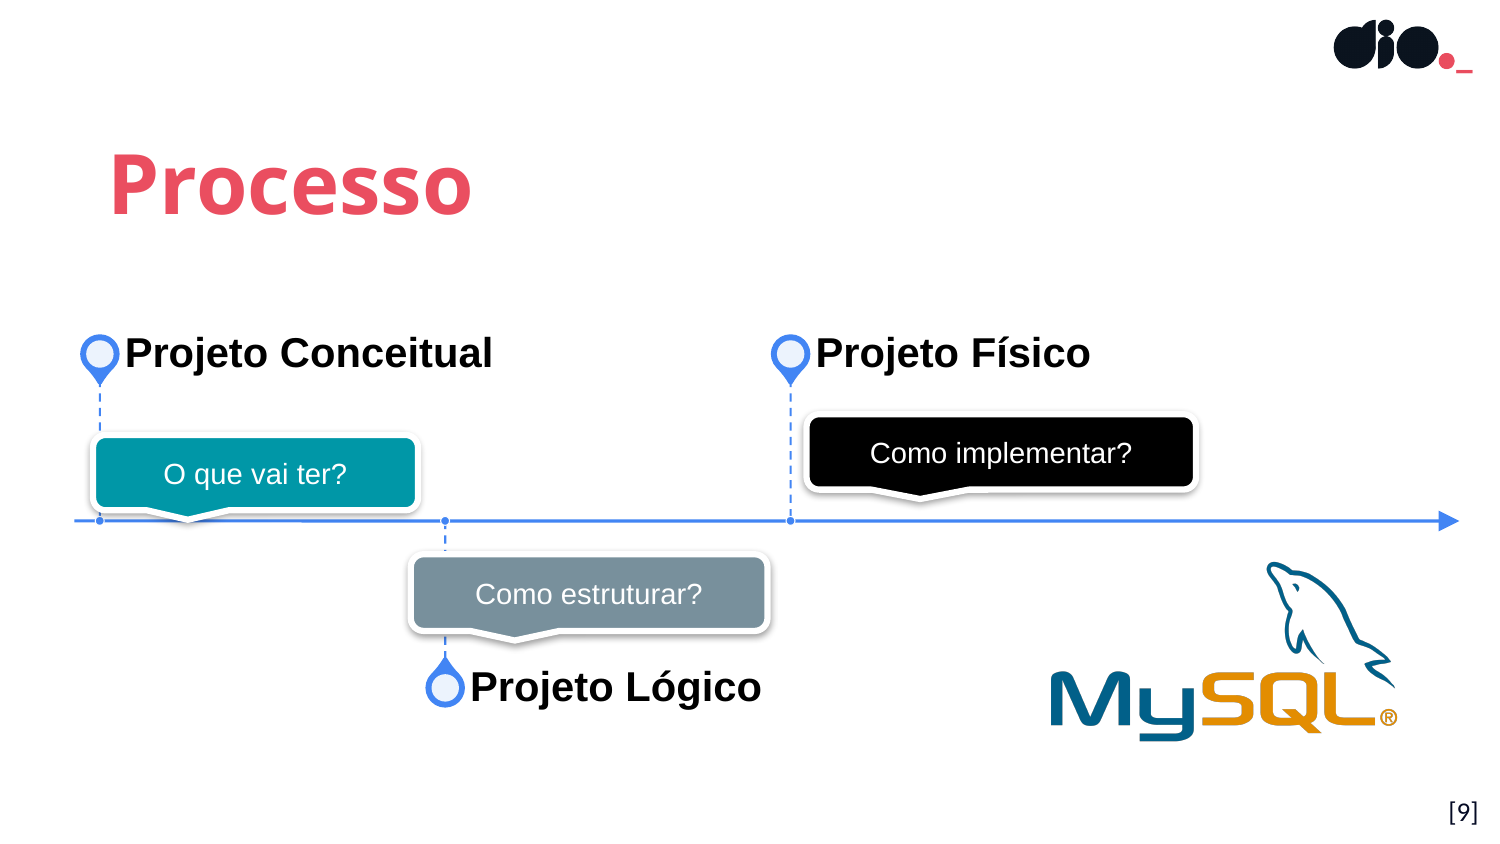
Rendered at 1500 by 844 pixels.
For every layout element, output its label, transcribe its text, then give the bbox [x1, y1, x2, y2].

picture [998, 501, 1450, 802]
picture [1333, 19, 1473, 74]
text_box Processo [92, 104, 1408, 243]
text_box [74, 280, 1460, 762]
slide_number [9] [1403, 779, 1494, 844]
